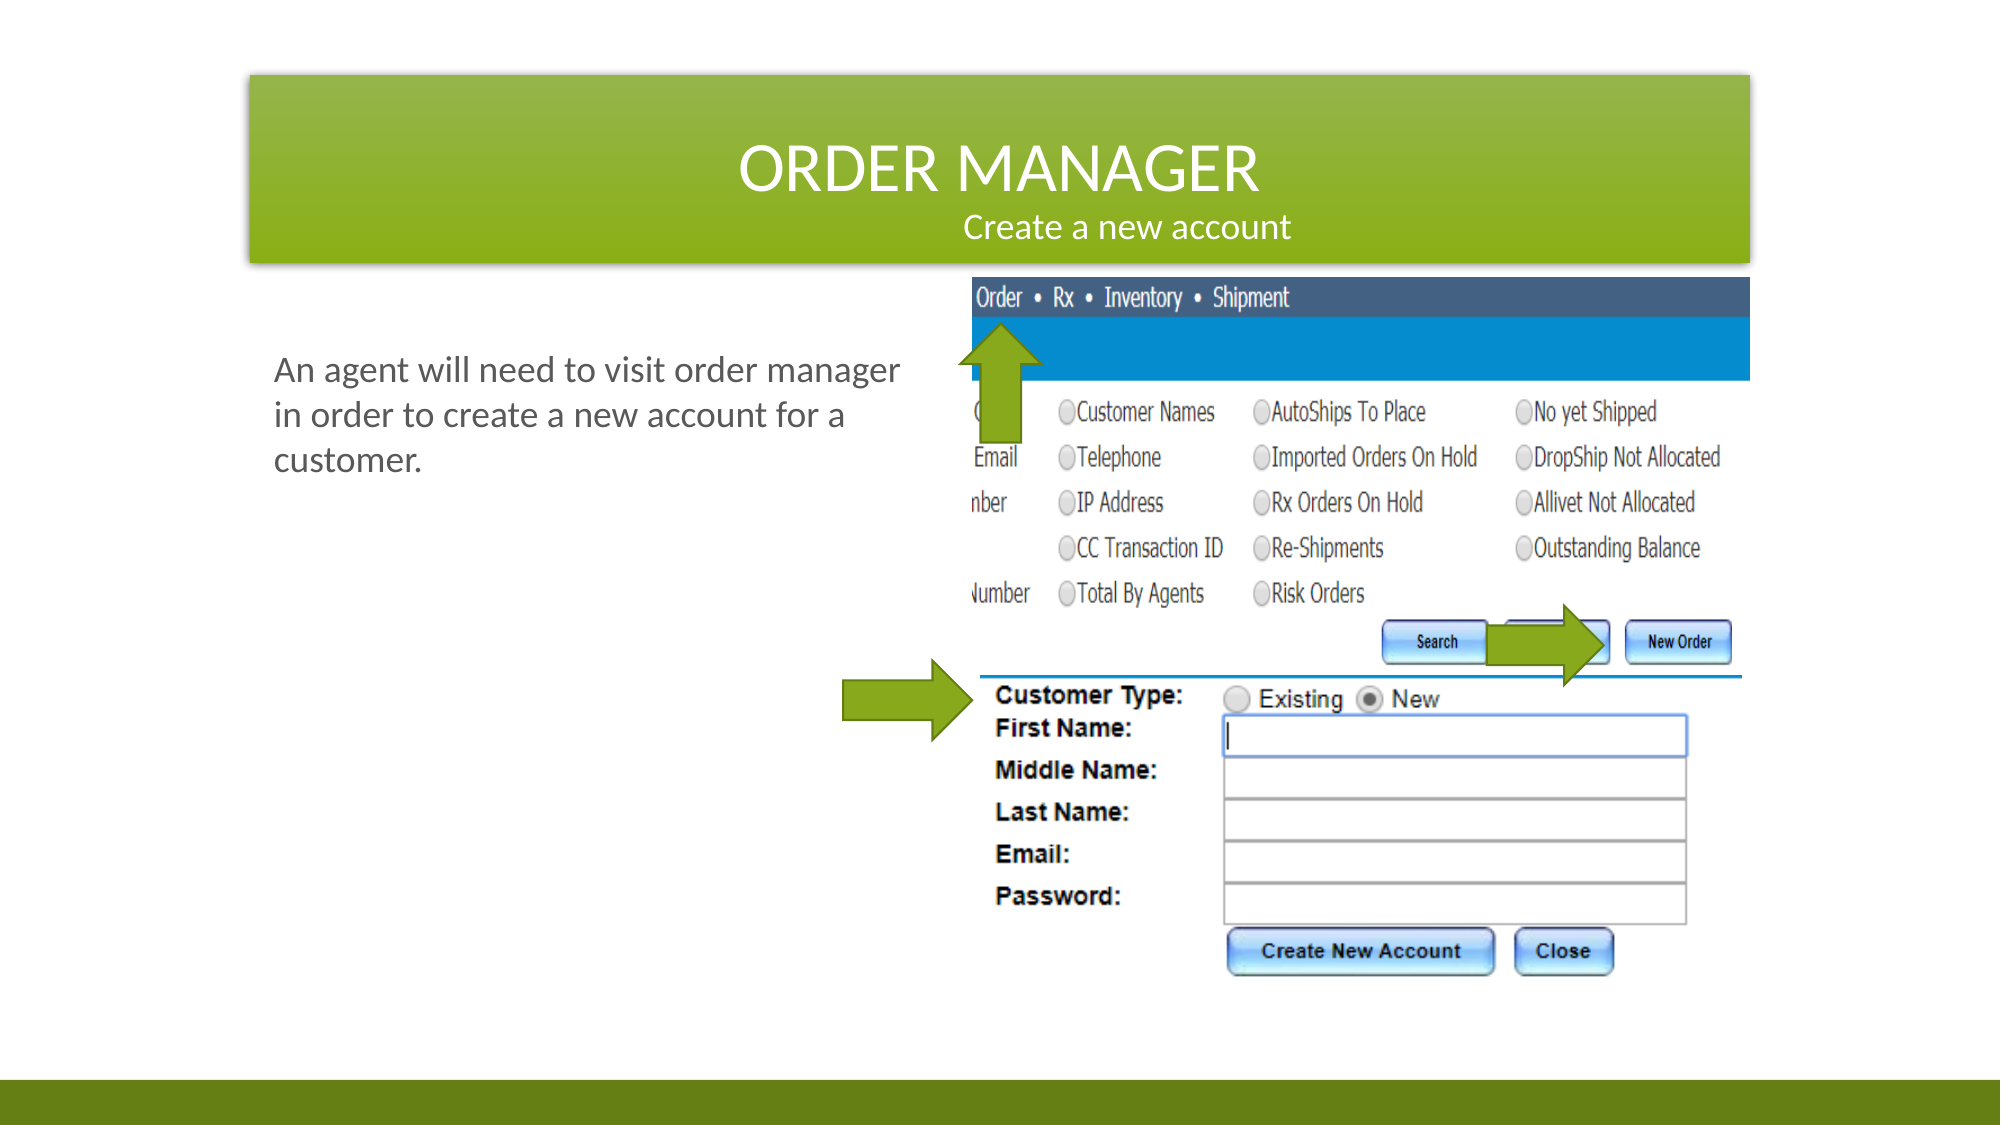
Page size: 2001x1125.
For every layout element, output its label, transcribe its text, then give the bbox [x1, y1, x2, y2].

text_box An agent will need to visit order manager in order to create a new account for a customer. [259, 337, 933, 578]
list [972, 277, 1750, 688]
picture [980, 675, 1742, 1026]
text_box [957, 350, 972, 366]
text_box Create a new account [948, 194, 1399, 255]
title Order Manager [249, 75, 1750, 263]
text_box [842, 657, 974, 743]
